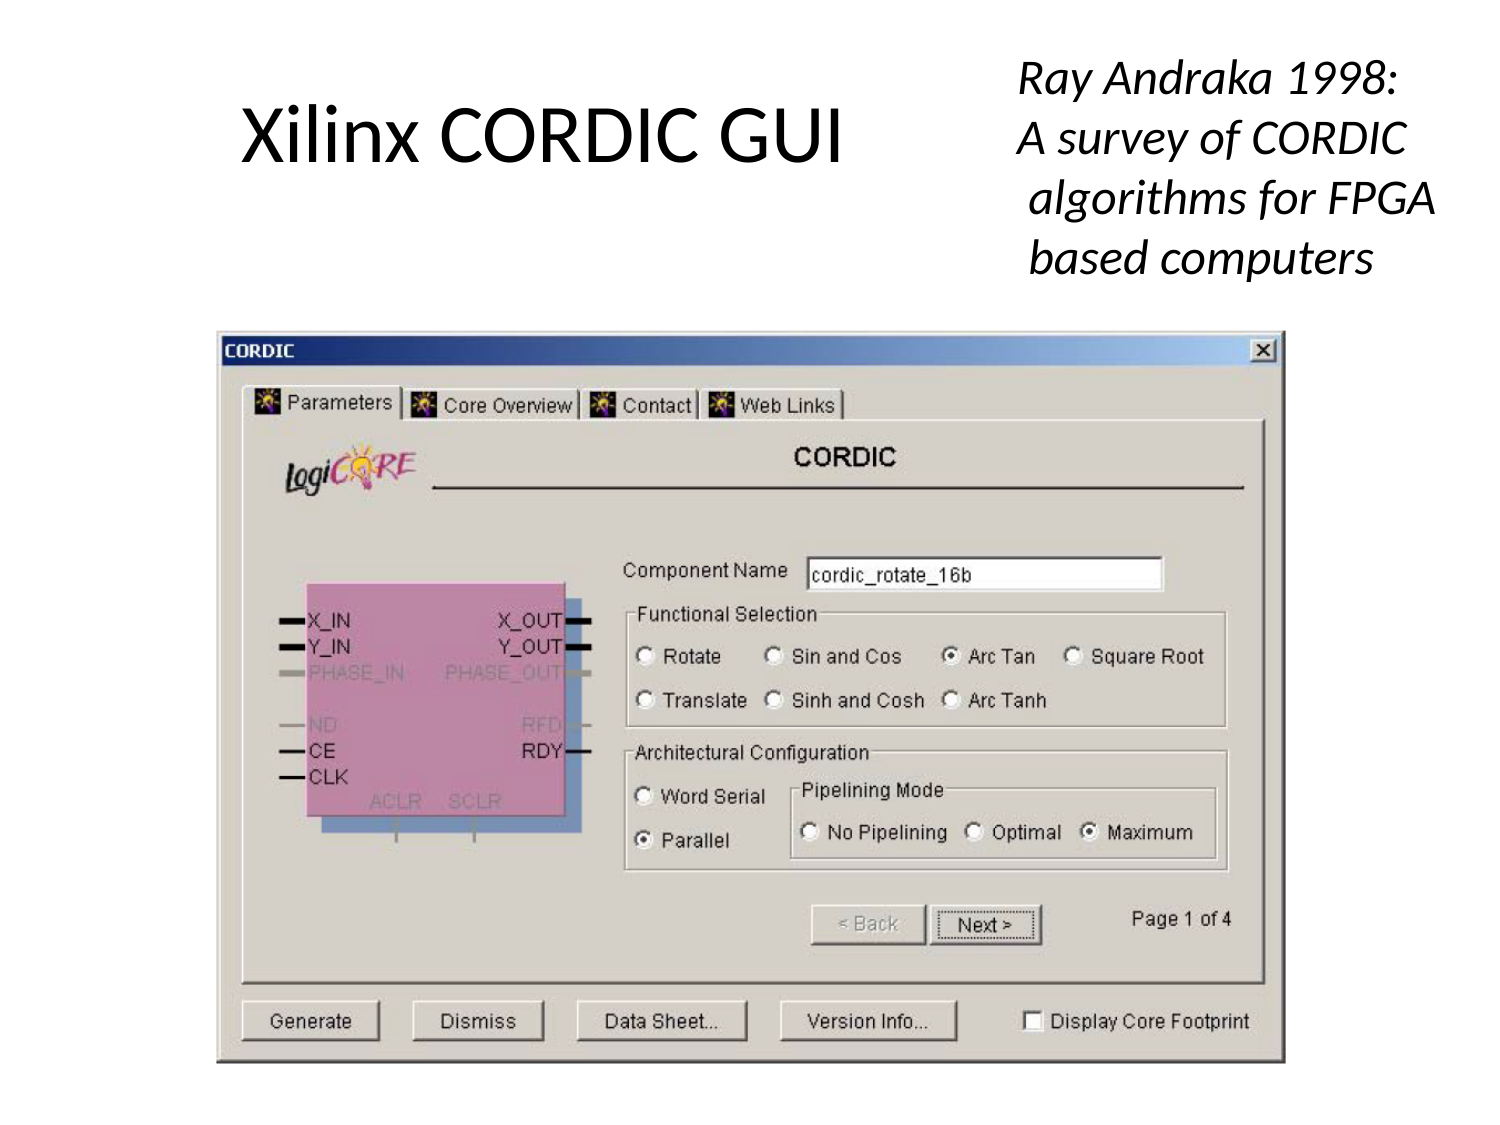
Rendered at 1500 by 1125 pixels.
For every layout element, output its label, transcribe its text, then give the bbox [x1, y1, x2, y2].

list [212, 324, 1289, 1068]
title Xilinx CORDIC GUI [75, 45, 1002, 213]
text_box Ray Andraka 1998: A survey of CORDIC algorithms for FPGA based computers [1002, 37, 1483, 293]
